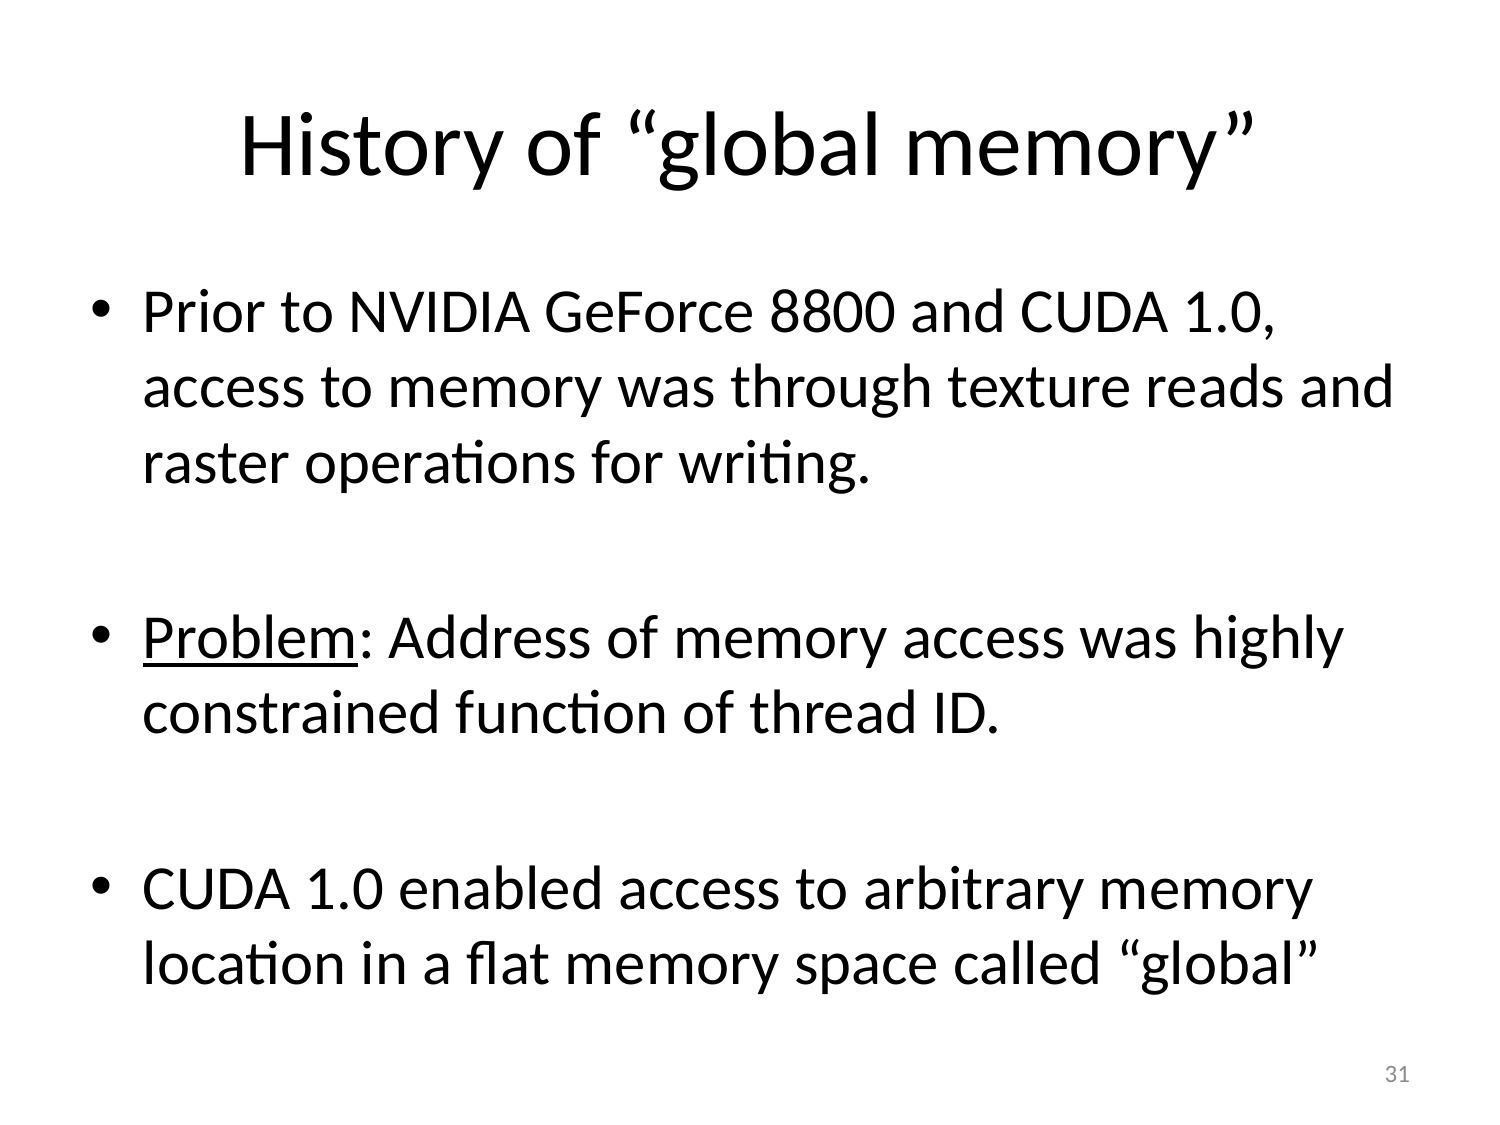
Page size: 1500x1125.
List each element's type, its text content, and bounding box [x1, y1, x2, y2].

slide_number 31 [1074, 1042, 1425, 1103]
title History of “global memory” [75, 45, 1425, 233]
list Prior to NVIDIA GeForce 8800 and CUDA 1.0, access to memory was through texture reads and raster operations for writing. Problem: Address of memory access was highly constrained function of thread ID. CUDA 1.0 enabled access to arbitrary memory location in a flat memory space called “global” [75, 262, 1425, 1005]
